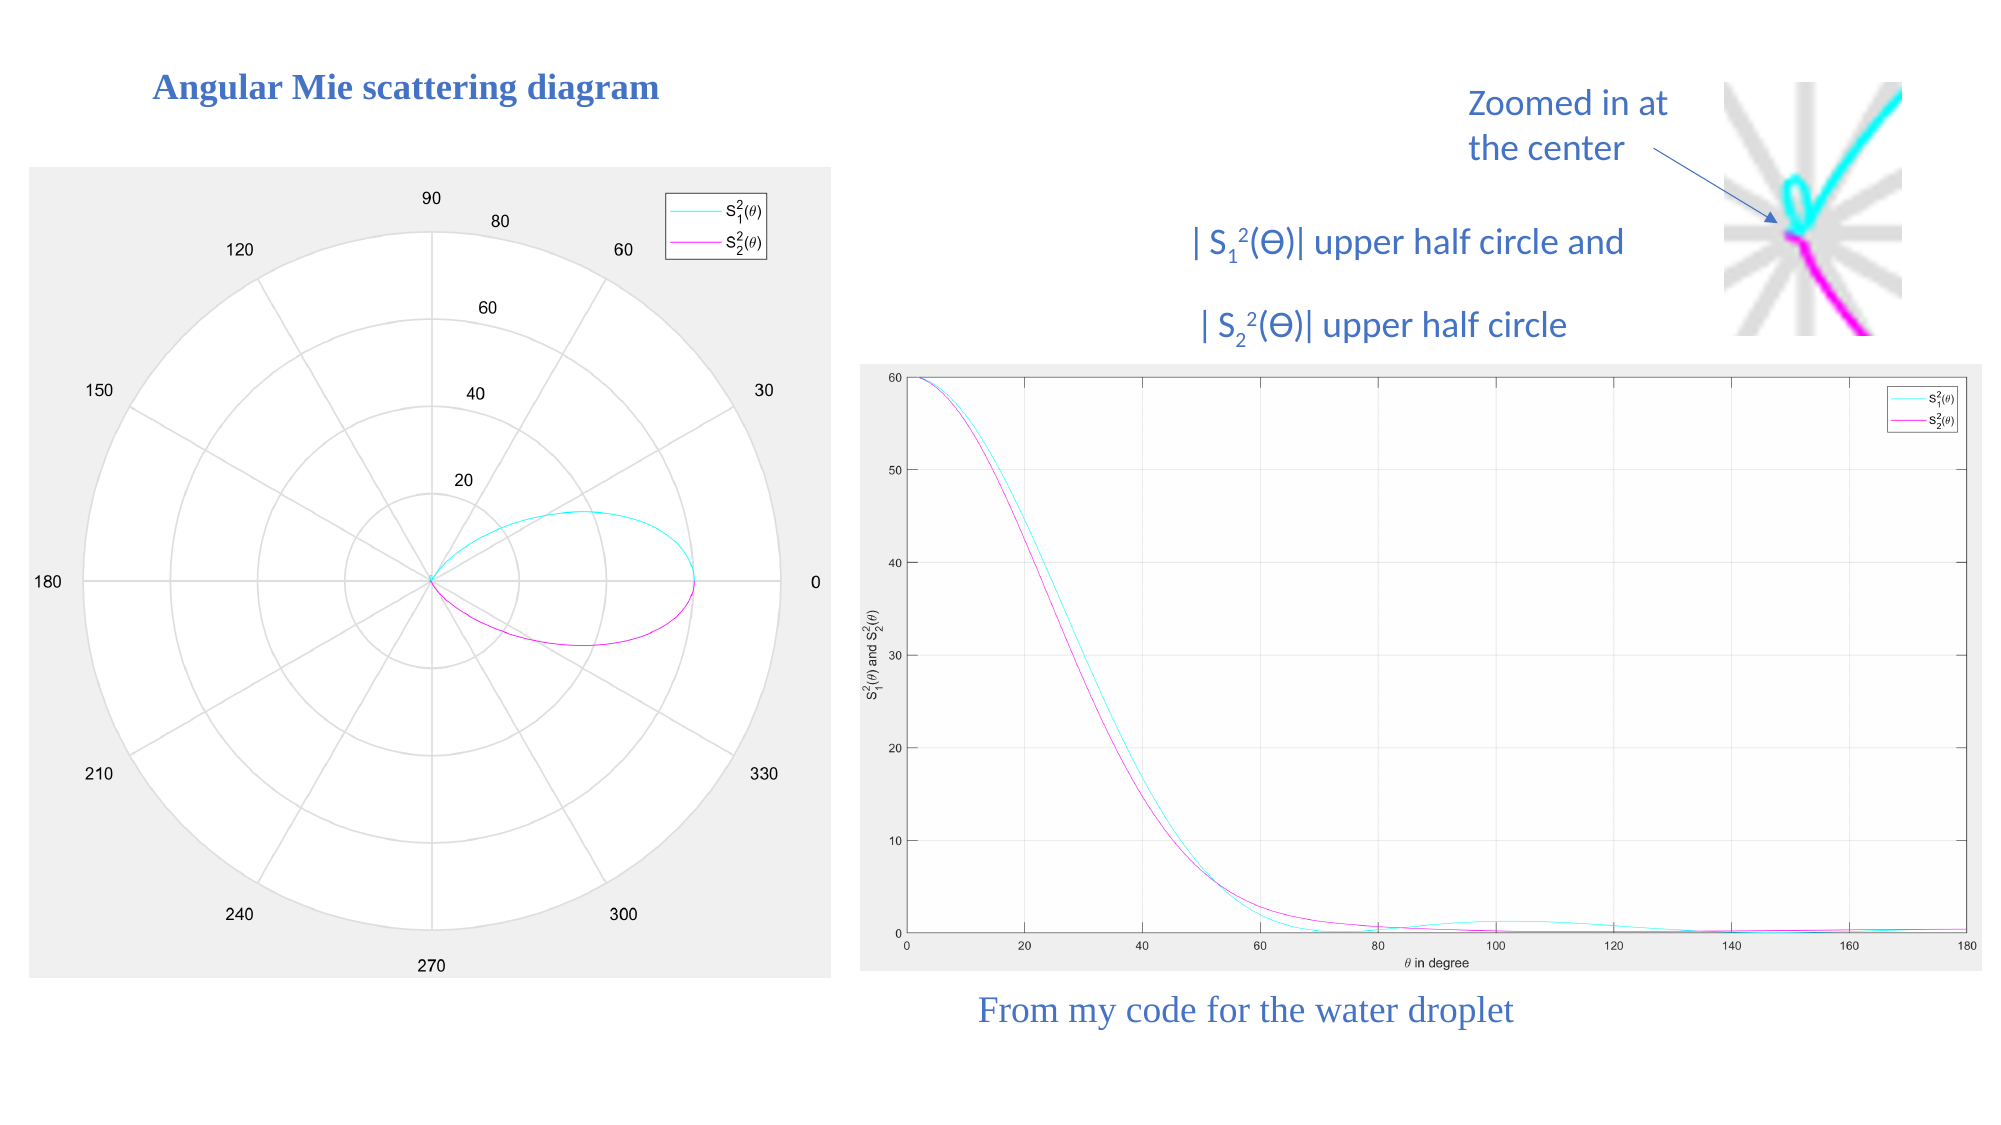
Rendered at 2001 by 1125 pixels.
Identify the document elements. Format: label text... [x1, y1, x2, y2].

text_box ǀ S22(ϴ)ǀ upper half circle [1177, 292, 1725, 359]
text_box From my code for the water droplet [963, 977, 1530, 1038]
title Angular Mie scattering diagram [137, 59, 1337, 115]
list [859, 364, 1982, 971]
picture [1724, 82, 1902, 336]
text_box ǀ S12(ϴ)ǀ upper half circle and [1177, 209, 1724, 276]
text_box Zoomed in at the center [1453, 70, 1733, 175]
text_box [1653, 148, 1778, 224]
picture [29, 167, 831, 978]
